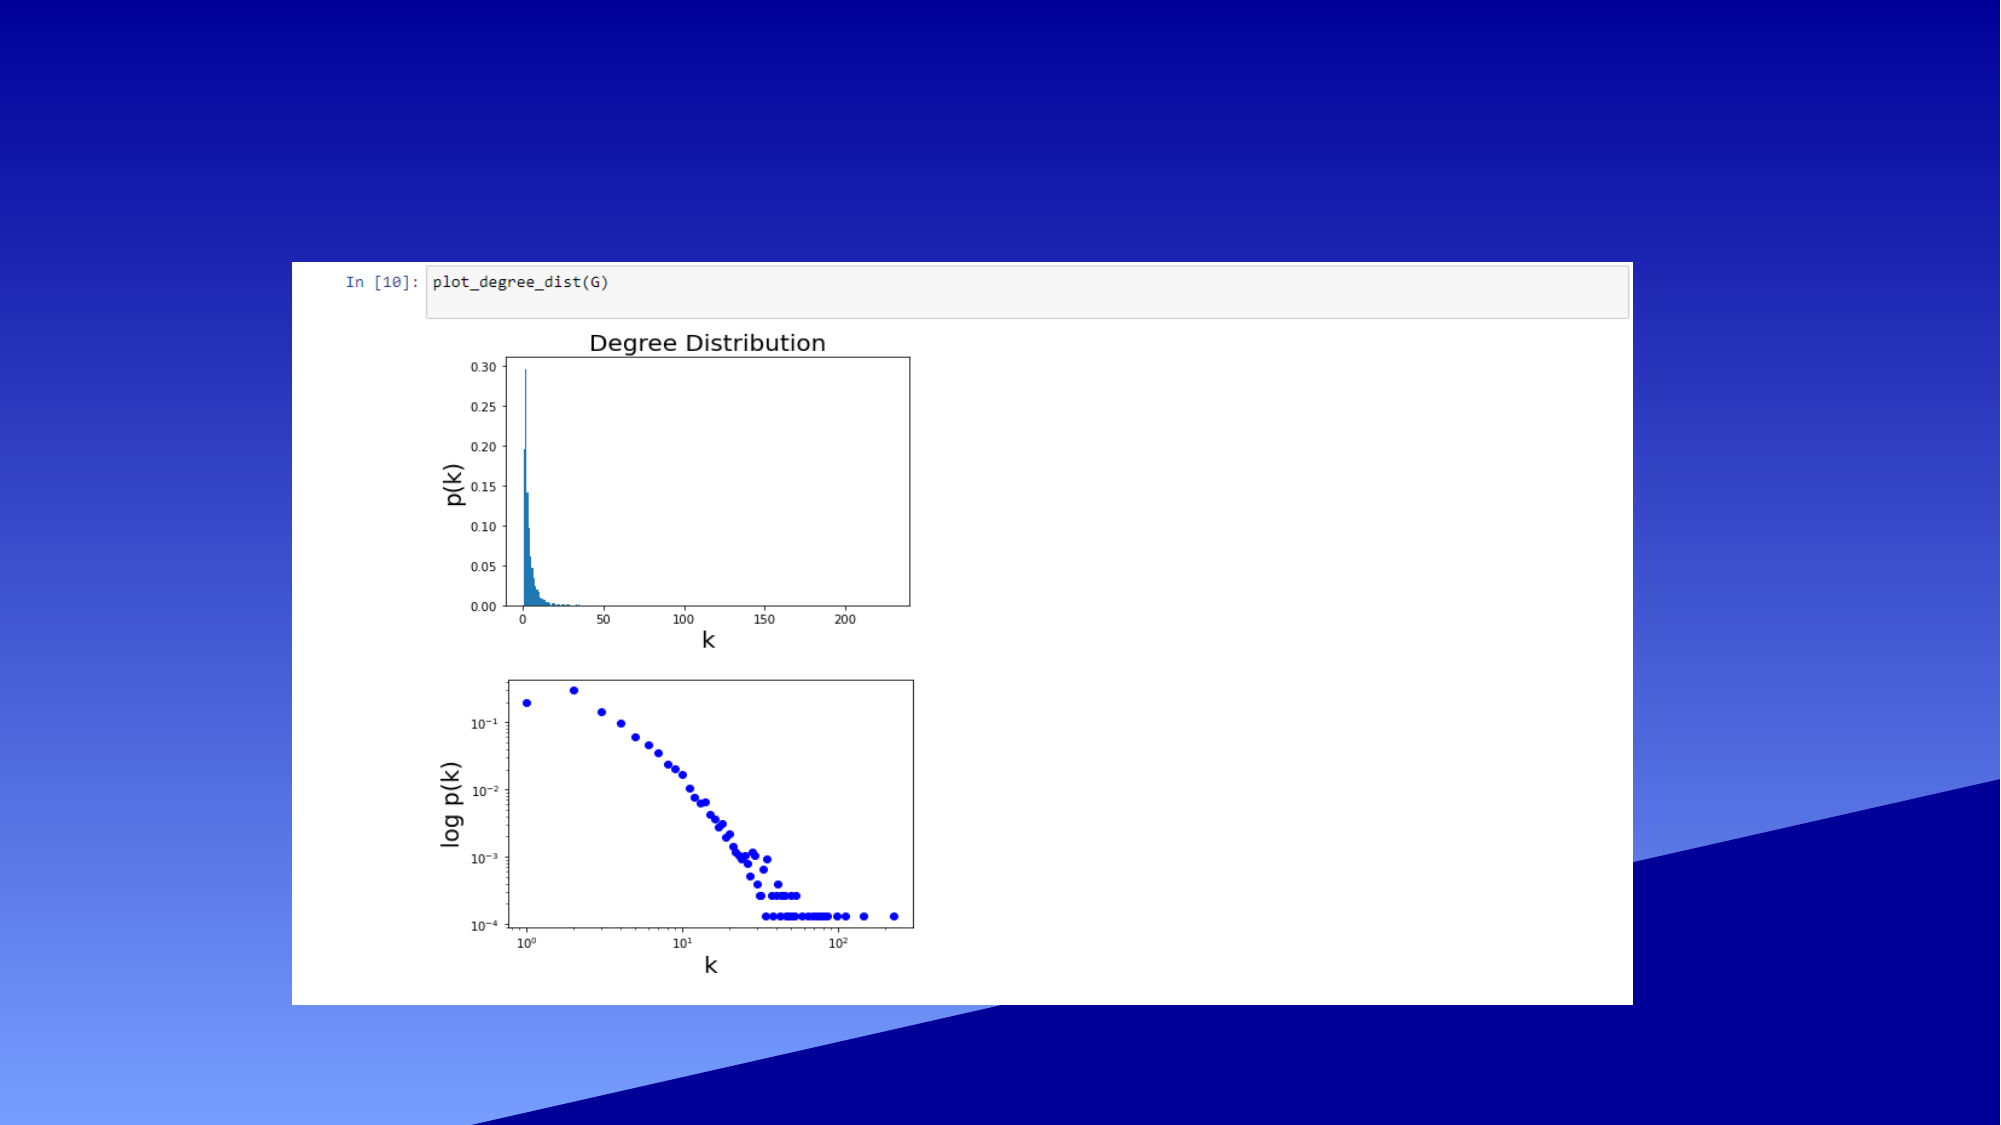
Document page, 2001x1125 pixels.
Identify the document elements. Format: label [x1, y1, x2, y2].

list [292, 262, 1633, 1005]
